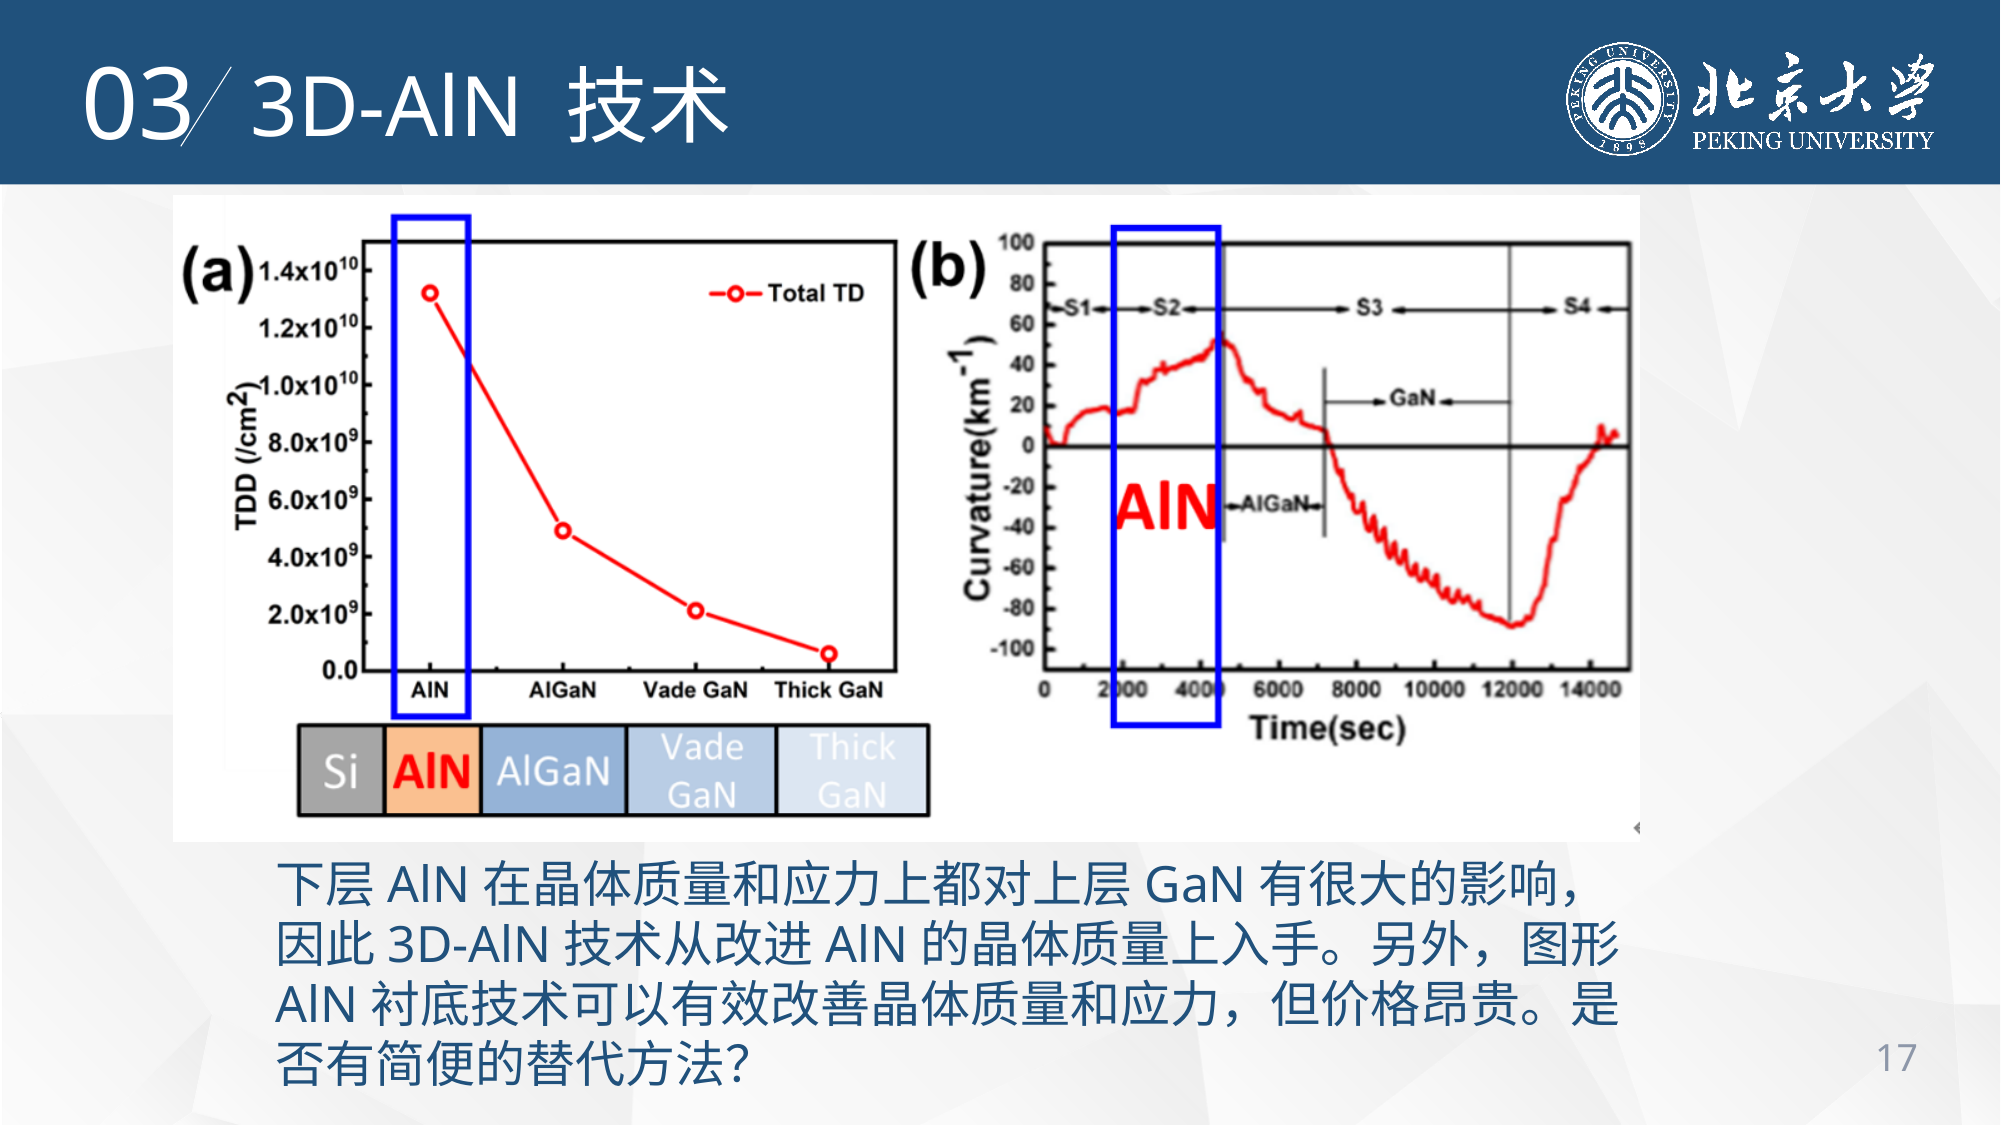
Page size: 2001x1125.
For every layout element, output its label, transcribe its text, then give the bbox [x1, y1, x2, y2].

picture [0, 0, 2001, 1125]
text_box 下层AlN在晶体质量和应力上都对上层GaN有很大的影响，因此3D-AlN技术从改进AlN的晶体质量上入手。另外，图形AlN衬底技术可以有效改善晶体质量和应力，但价格昂贵。是否有简便的替代方法？ [260, 844, 1645, 1100]
list 03 [66, 45, 218, 212]
slide_number 17 [1645, 1023, 1934, 1095]
list 3D-AlN 技术 [235, 57, 989, 139]
picture [1566, 42, 1934, 156]
